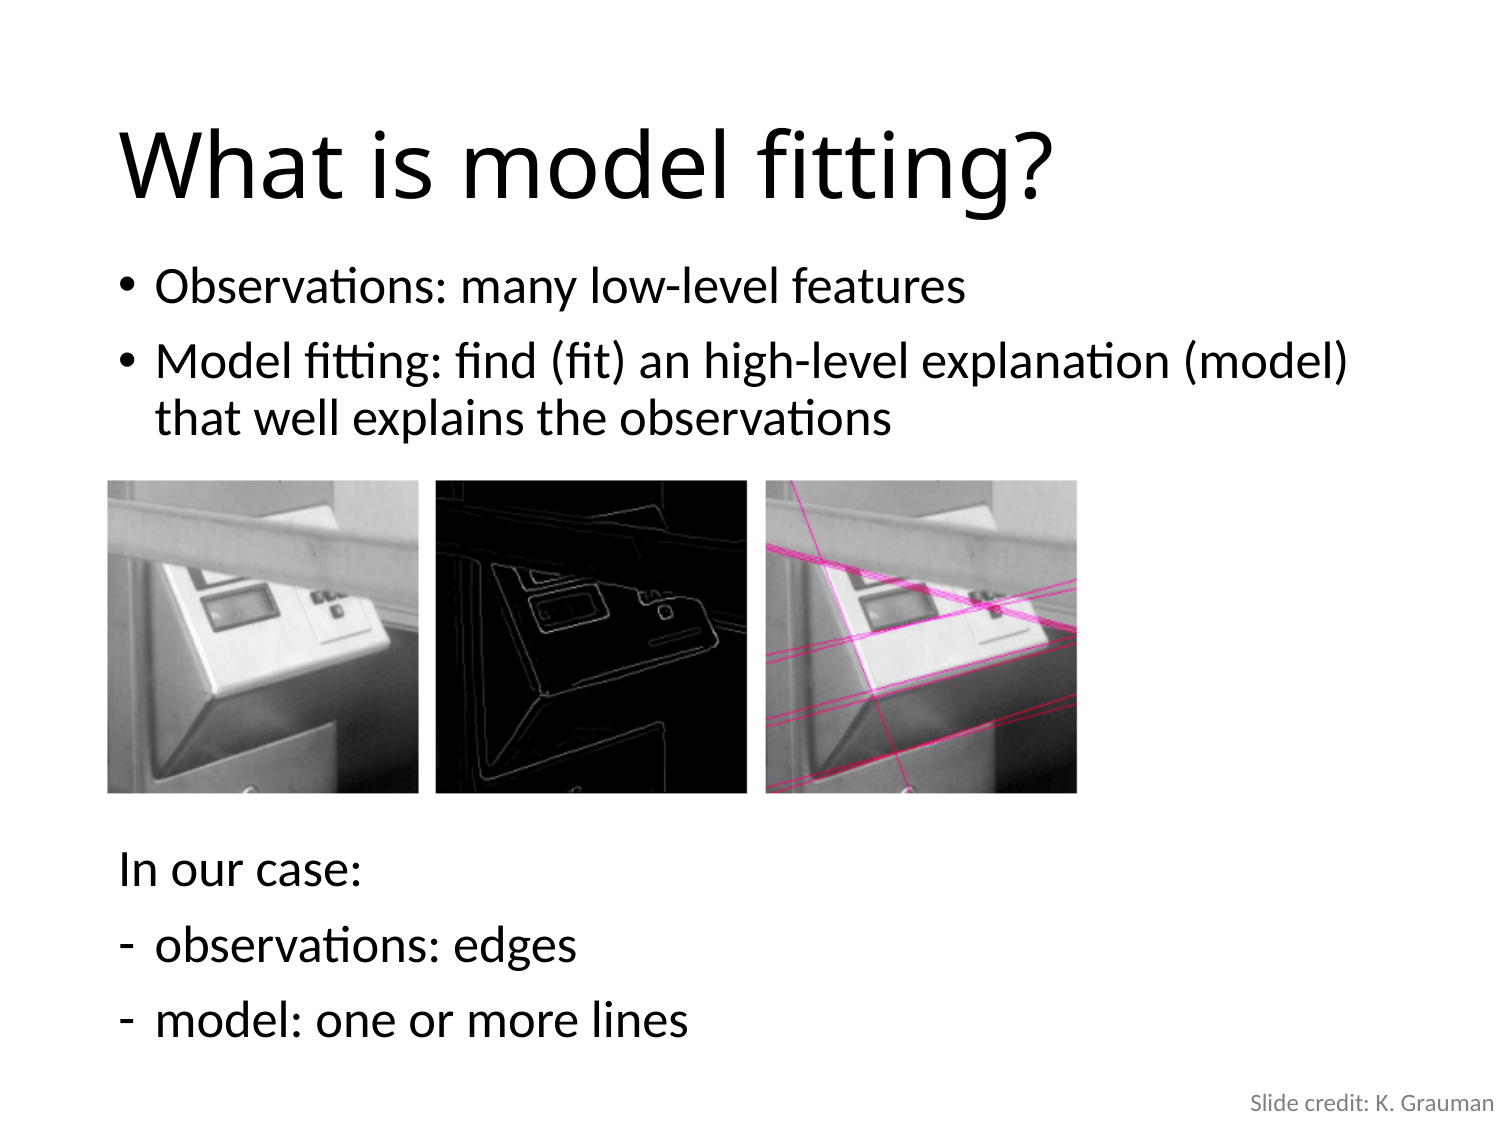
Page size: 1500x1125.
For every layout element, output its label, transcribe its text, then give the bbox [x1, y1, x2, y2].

text_box Slide credit: K. Grauman [10, 1079, 1500, 1125]
title What is model fitting? [103, 59, 1397, 250]
picture [103, 476, 1085, 803]
list Observations: many low-level features Model fitting: find (fit) an high-level explanation (model) that well explains the observations In our case: observations: edges model: one or more lines [103, 250, 1397, 1066]
